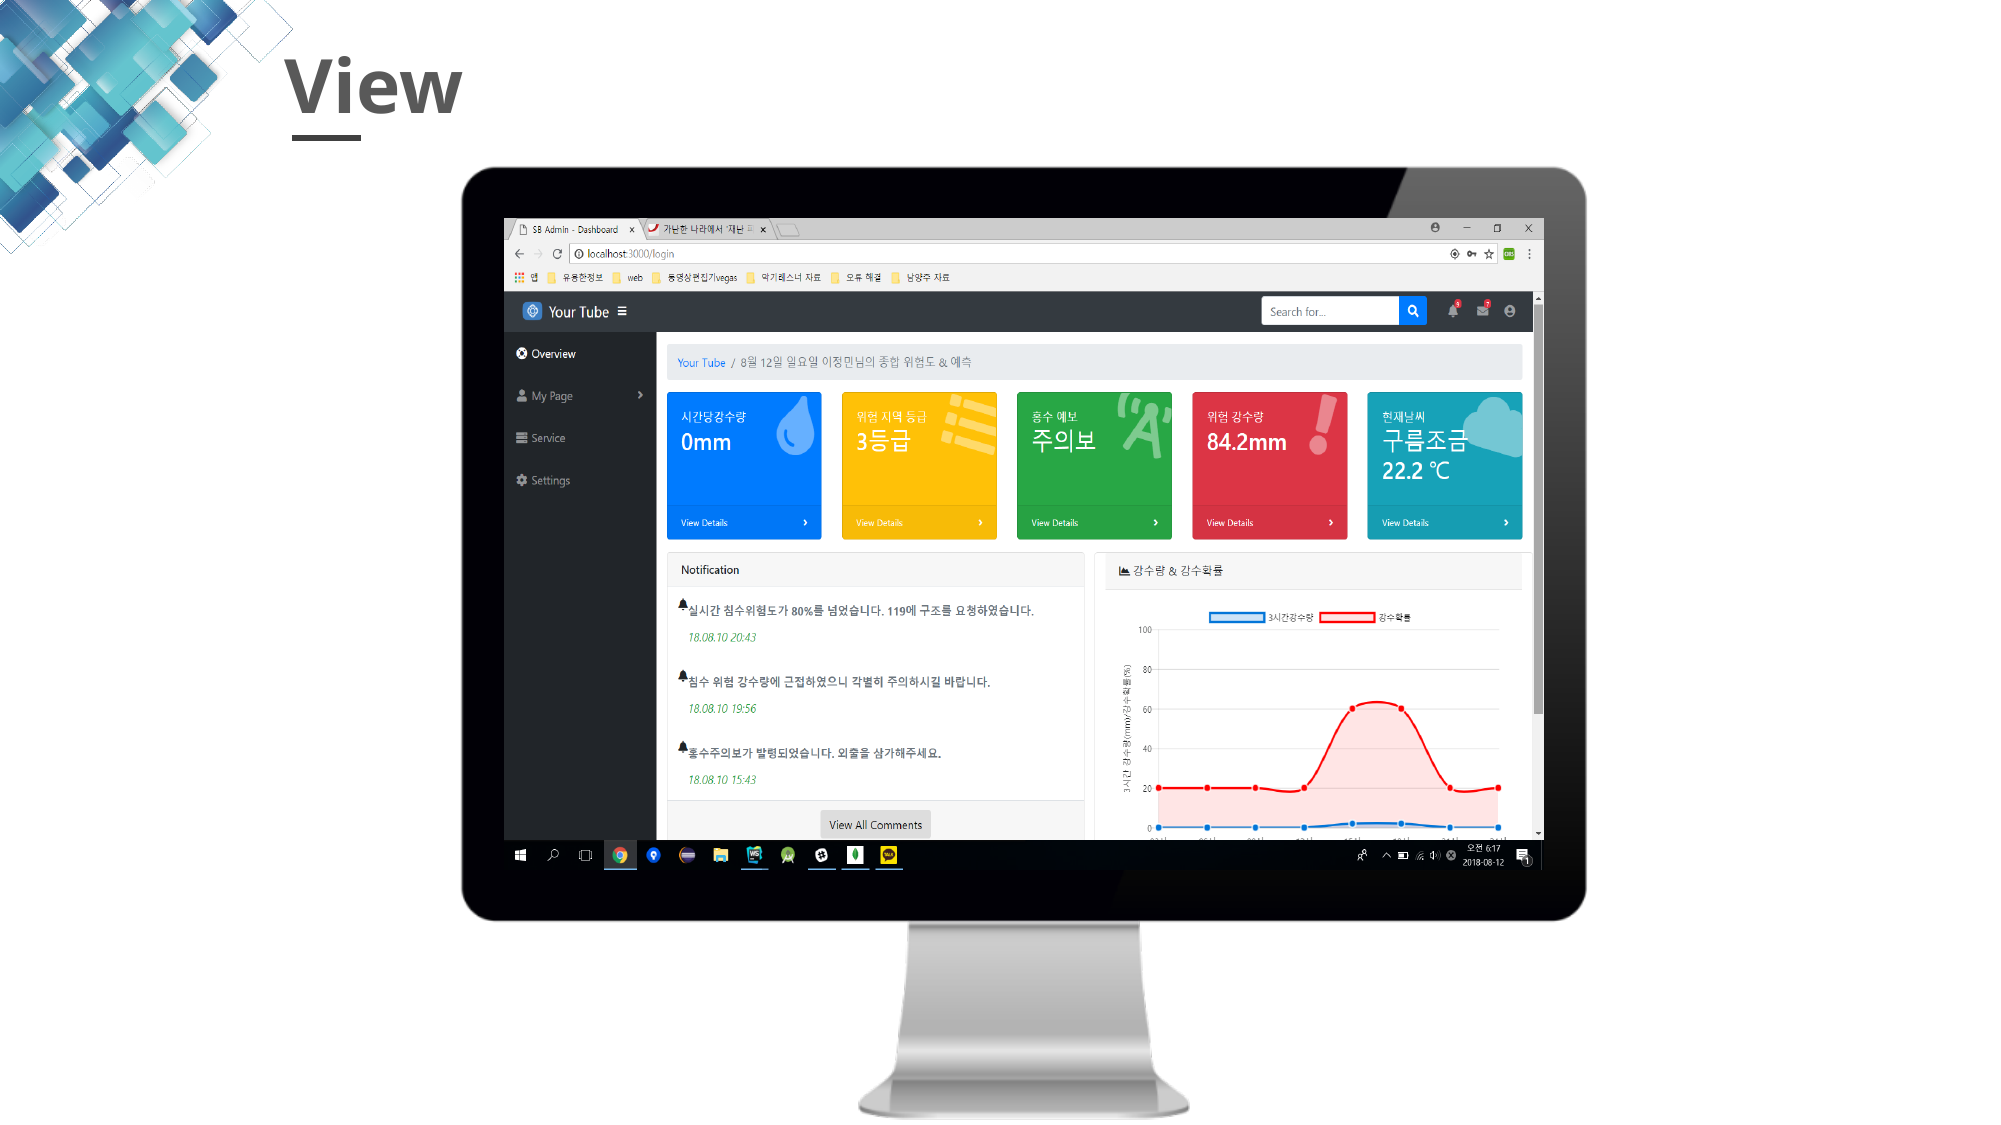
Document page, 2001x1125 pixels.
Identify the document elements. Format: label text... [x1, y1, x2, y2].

picture [0, 0, 293, 261]
text_box View [293, 30, 381, 137]
picture [381, 0, 1668, 1125]
